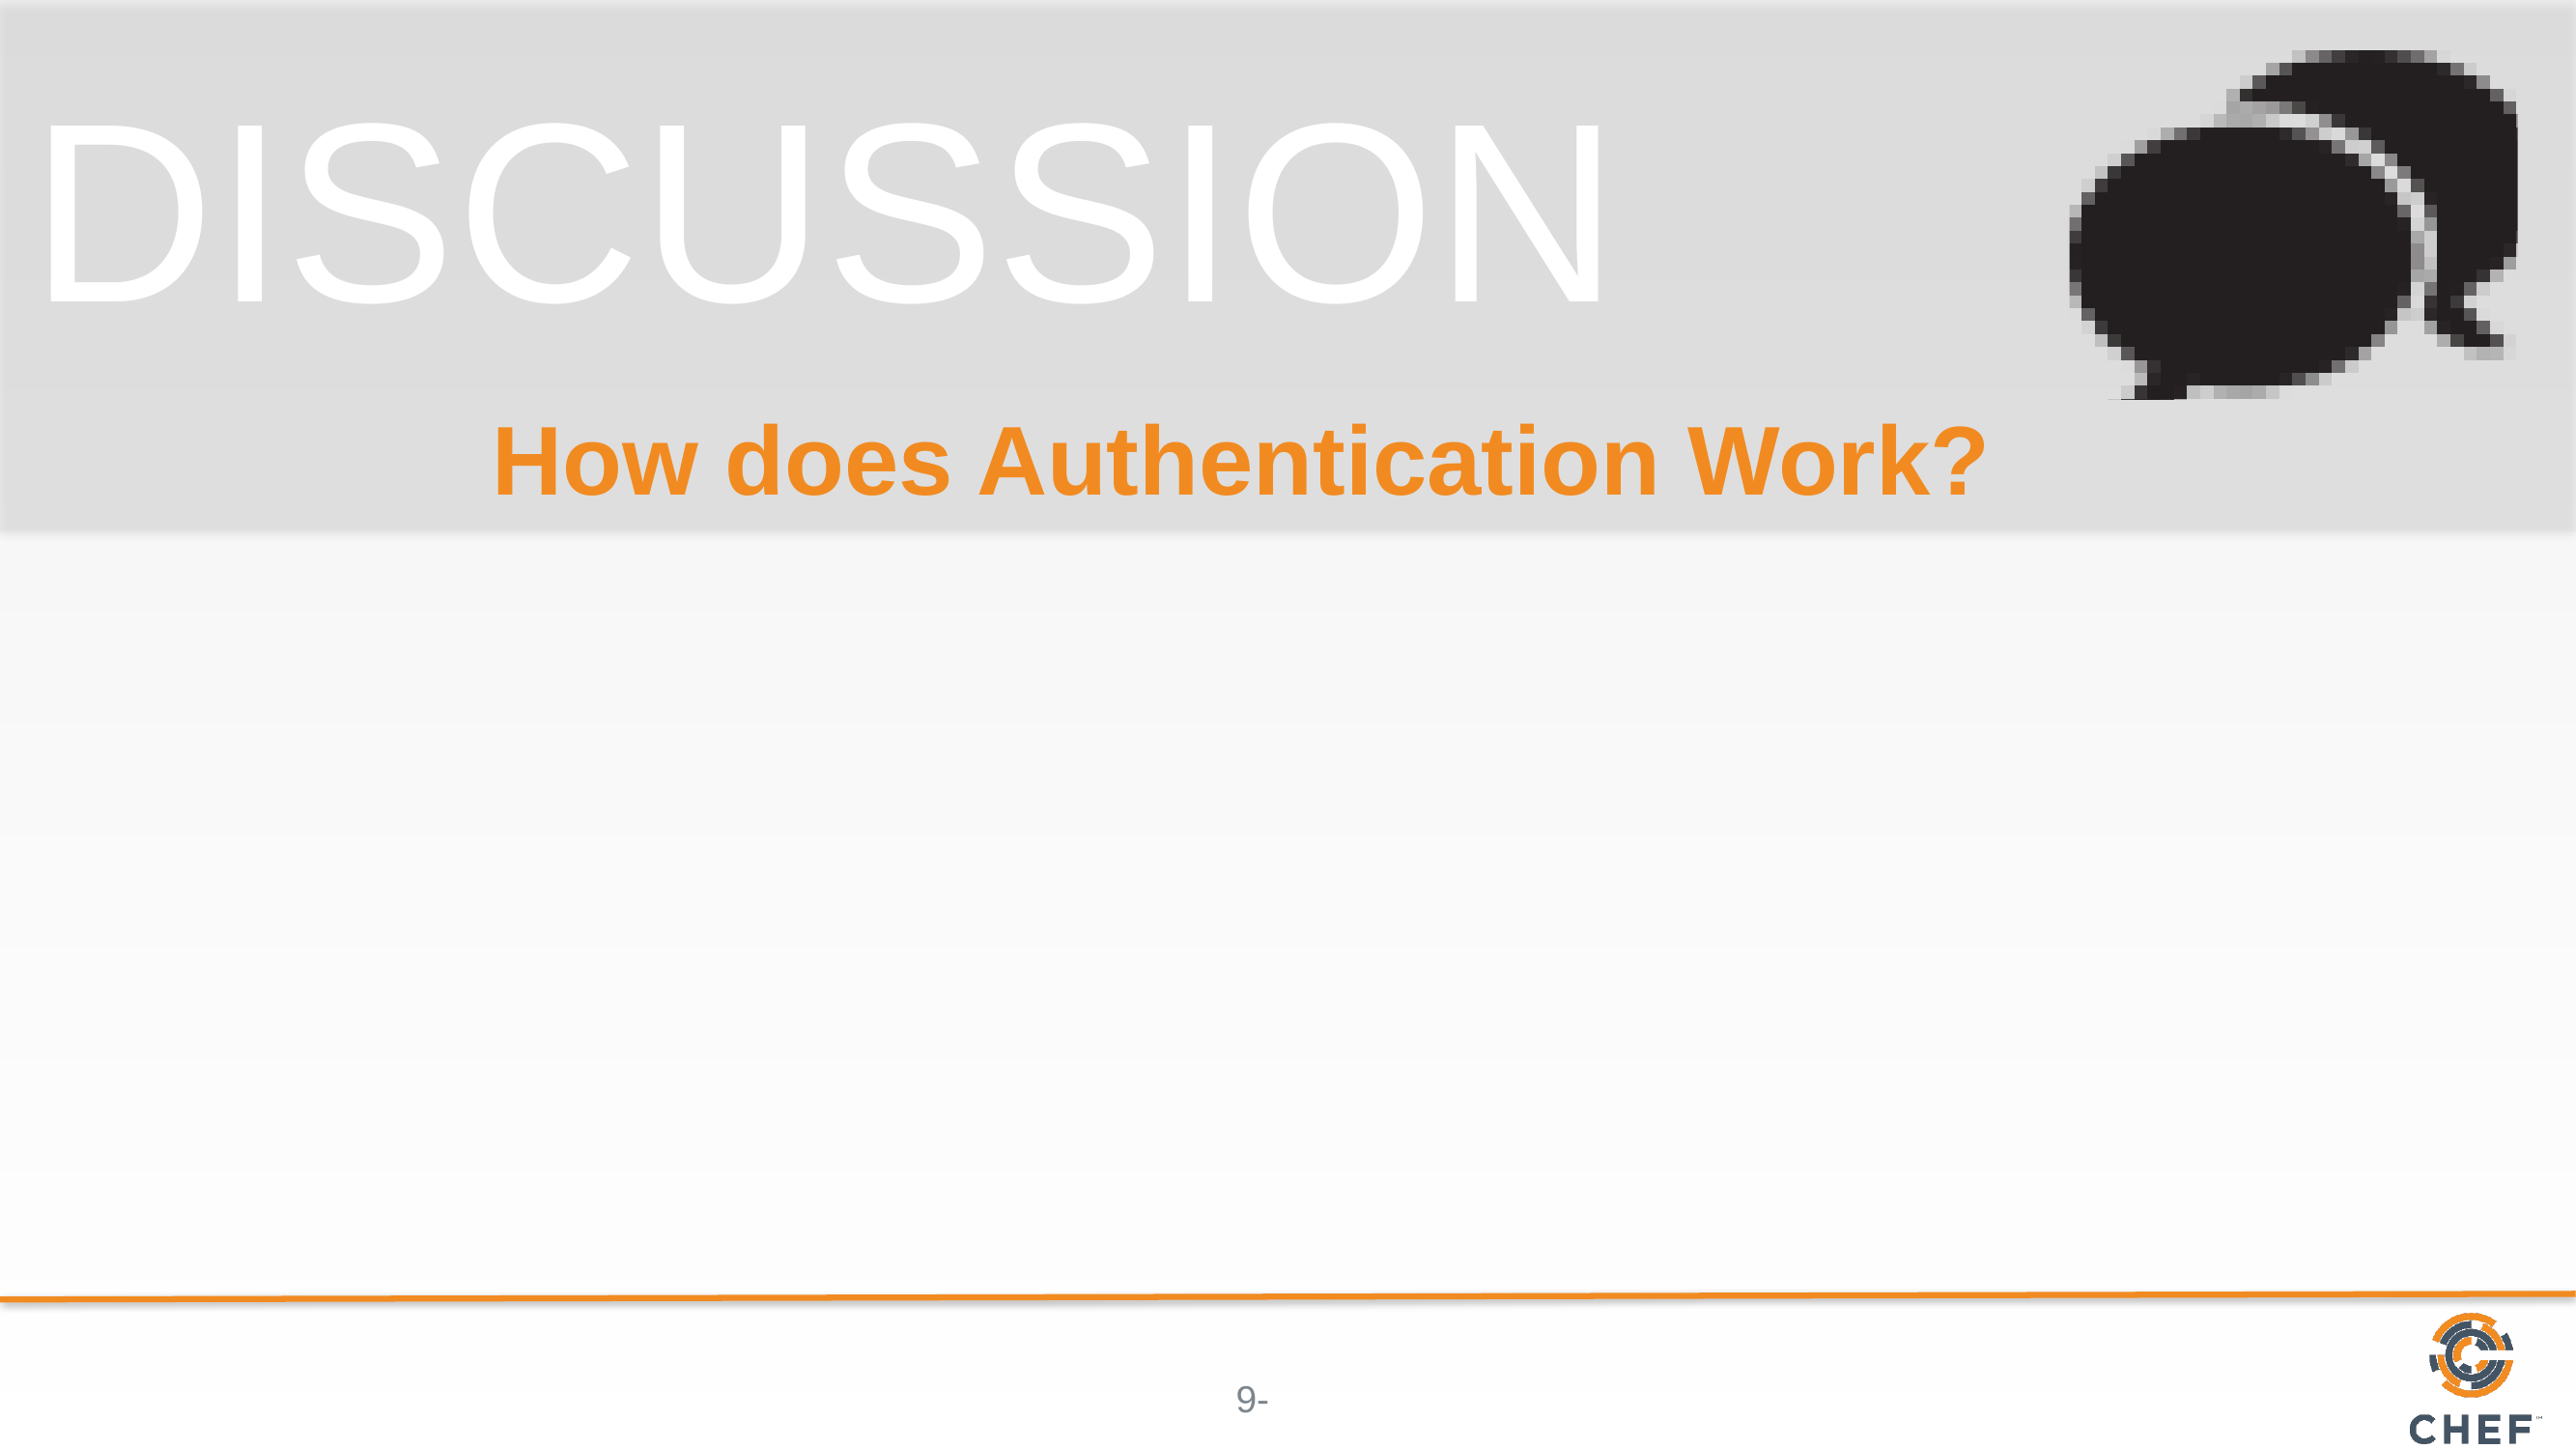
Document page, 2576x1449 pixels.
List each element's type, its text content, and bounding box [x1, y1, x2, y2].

title How does Authentication Work? [477, 395, 2530, 531]
picture [2399, 1297, 2550, 1449]
